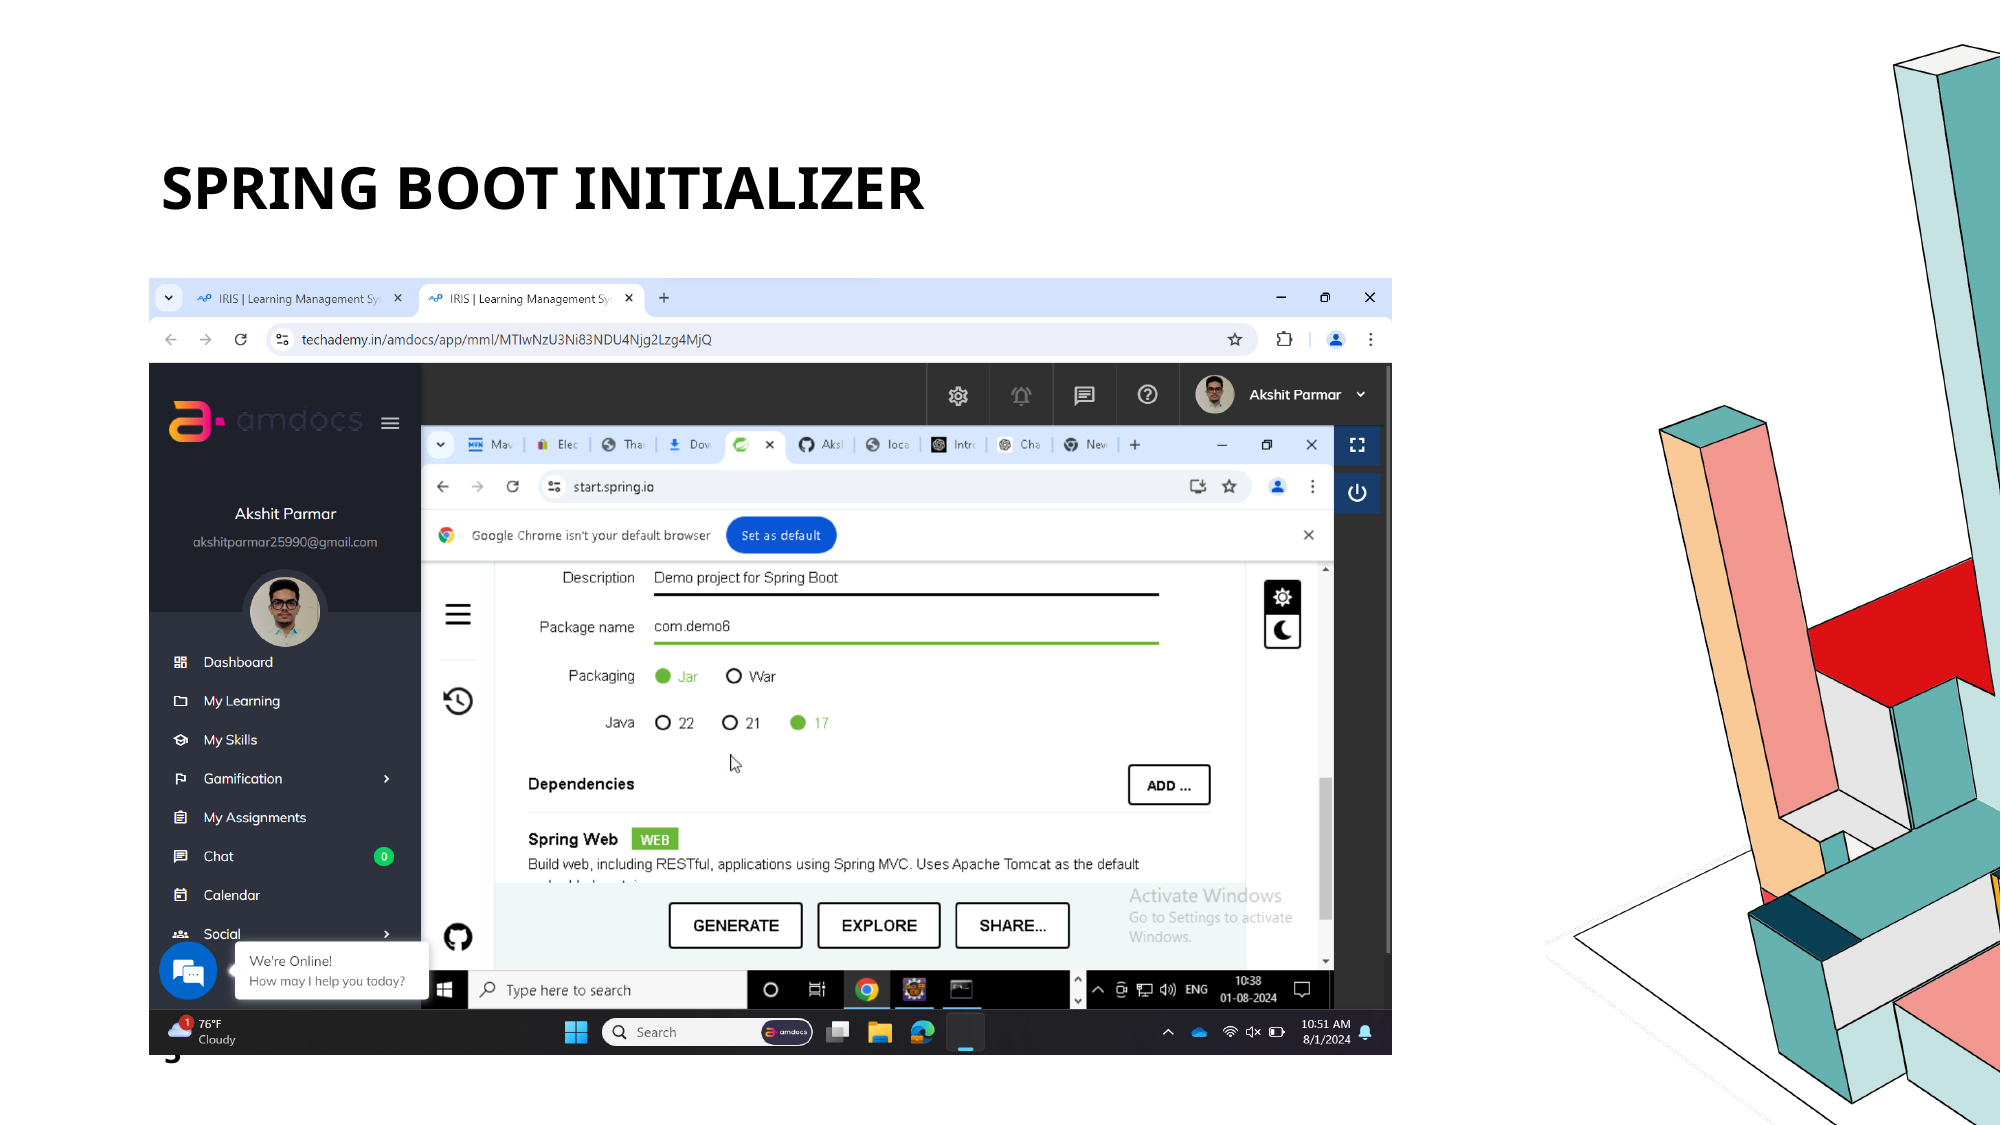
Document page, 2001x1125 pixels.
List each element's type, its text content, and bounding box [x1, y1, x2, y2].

title Spring boot initializer [146, 11, 1508, 230]
picture [149, 278, 1392, 1055]
picture [1544, 43, 2000, 1125]
slide_number 3 [149, 1055, 588, 1085]
